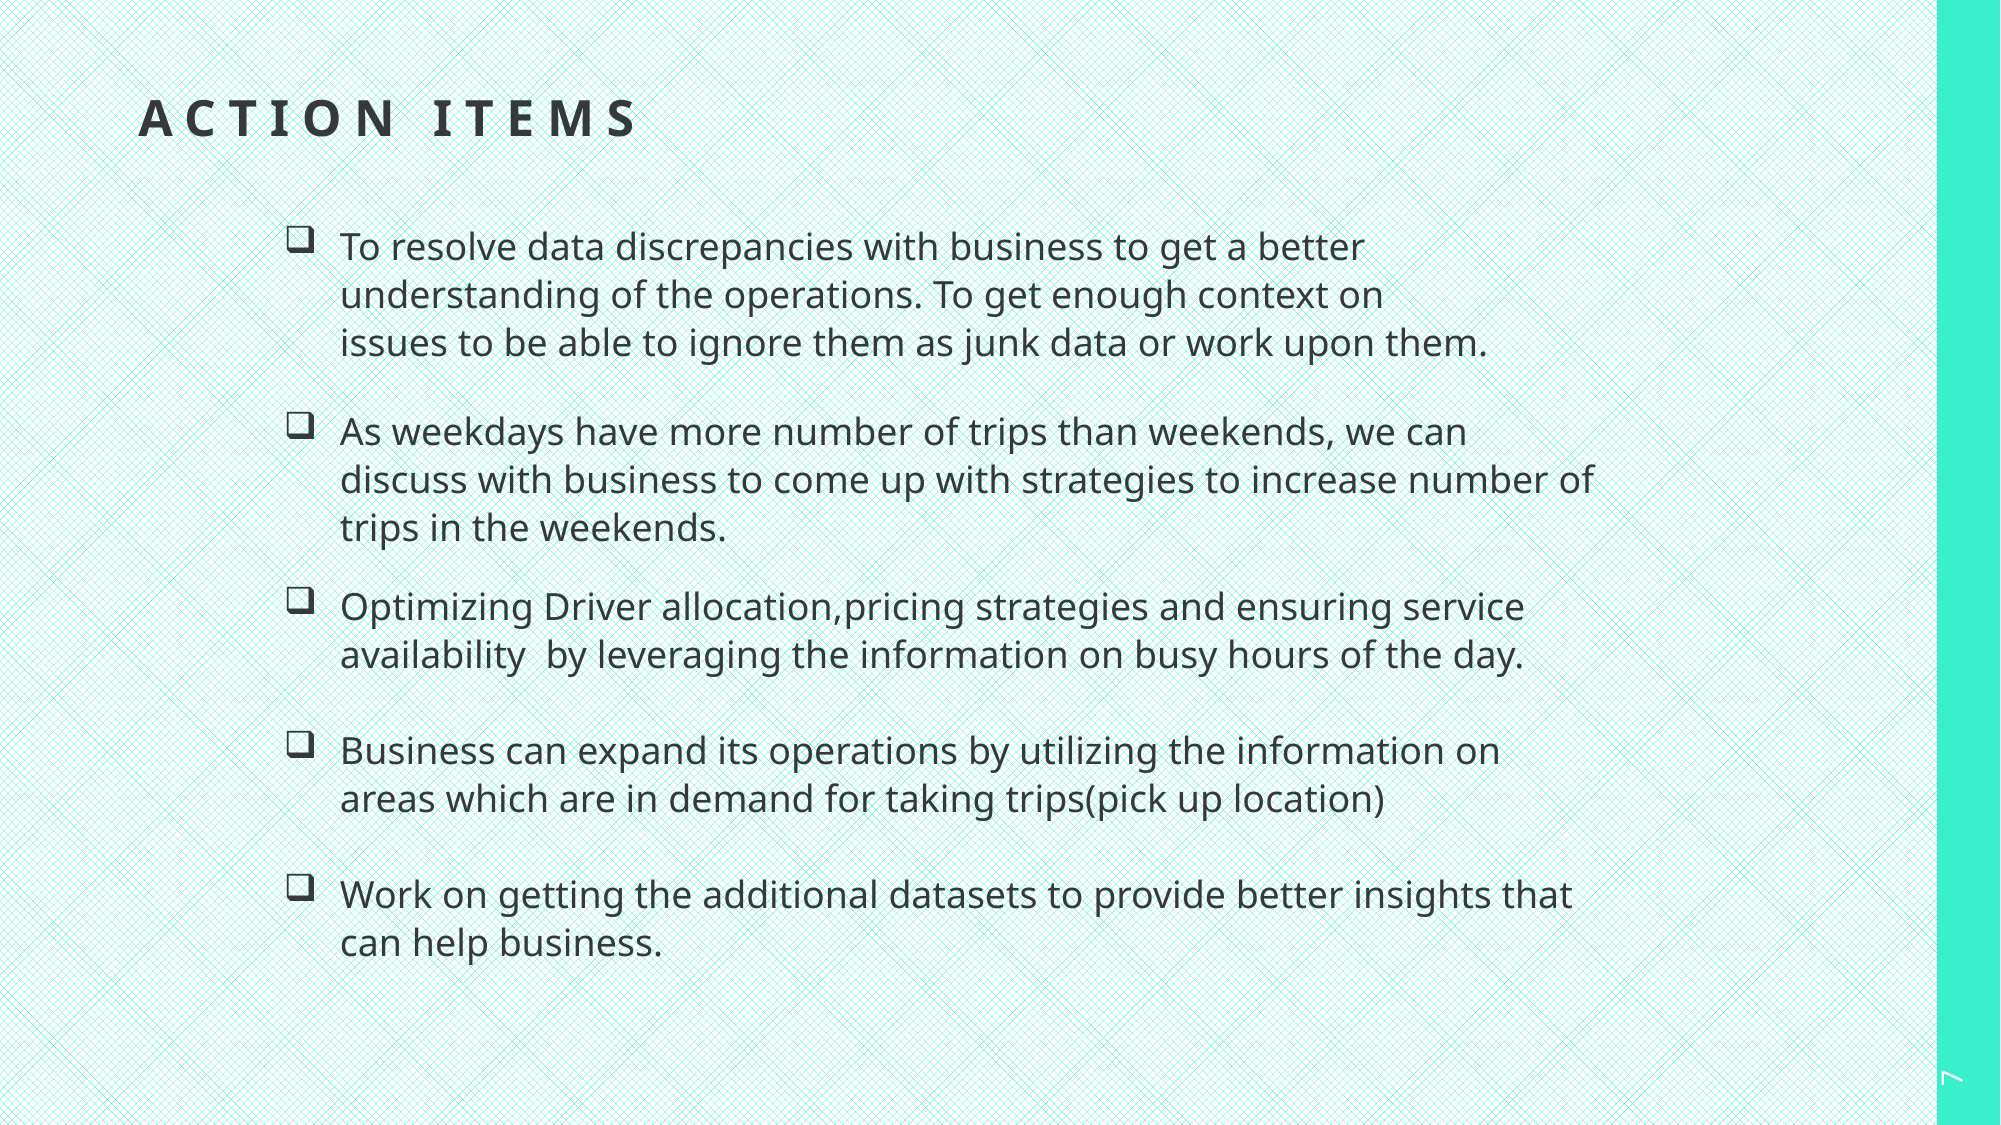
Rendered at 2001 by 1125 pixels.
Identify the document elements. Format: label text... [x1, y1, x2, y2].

slide_number 7 [1921, 1031, 1985, 1125]
picture [228, 238, 1678, 1018]
text_box To resolve data discrepancies with business to get a better understanding of the operations. To get enough context on issues to be able to ignore them as junk data or work upon them. [268, 211, 1512, 238]
title Action Items [138, 93, 1744, 210]
